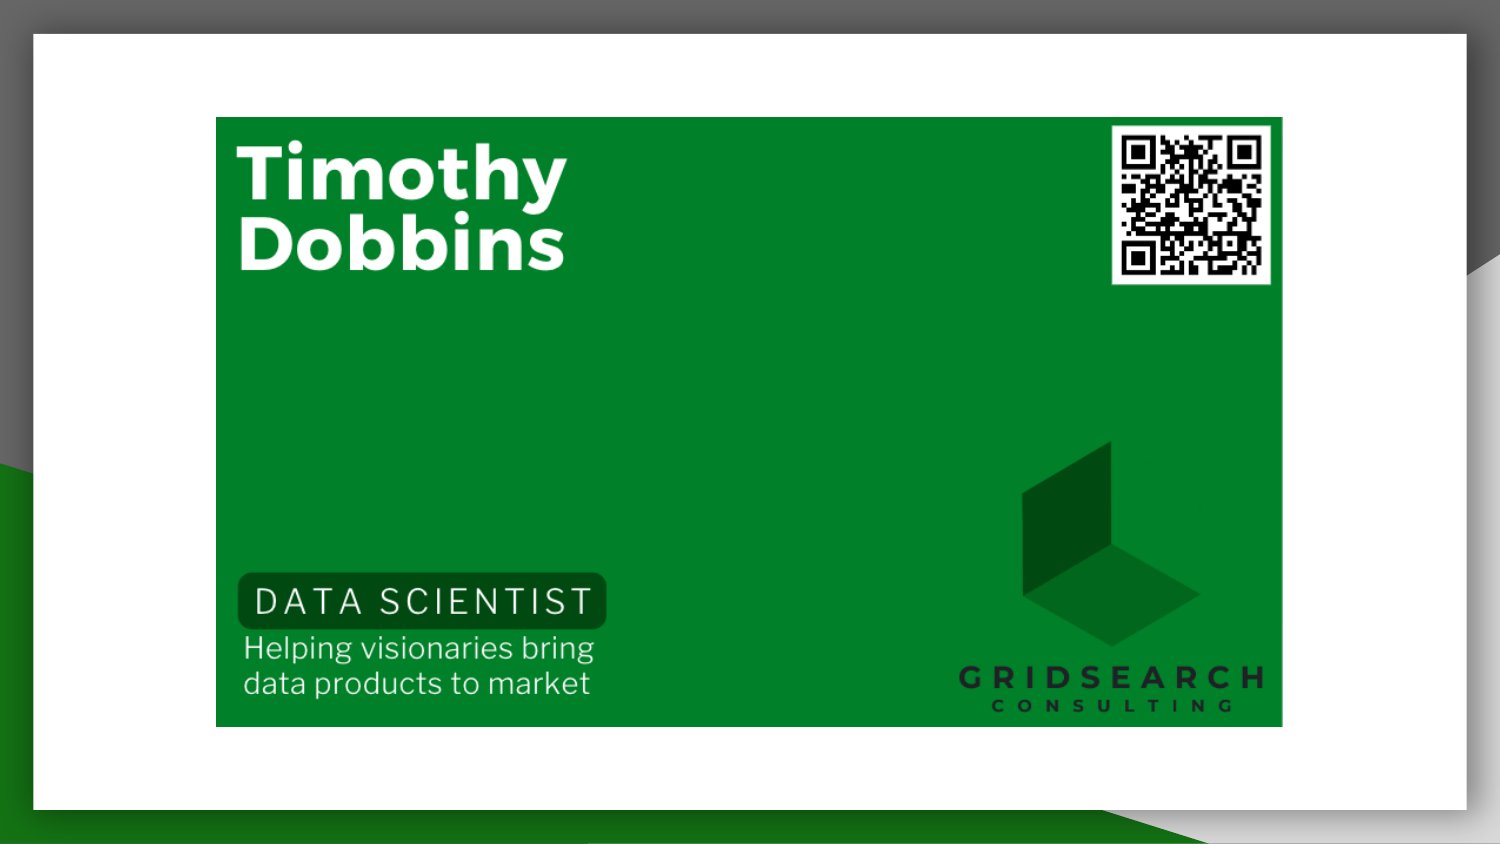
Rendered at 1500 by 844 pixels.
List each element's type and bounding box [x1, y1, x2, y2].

picture [216, 117, 1284, 727]
